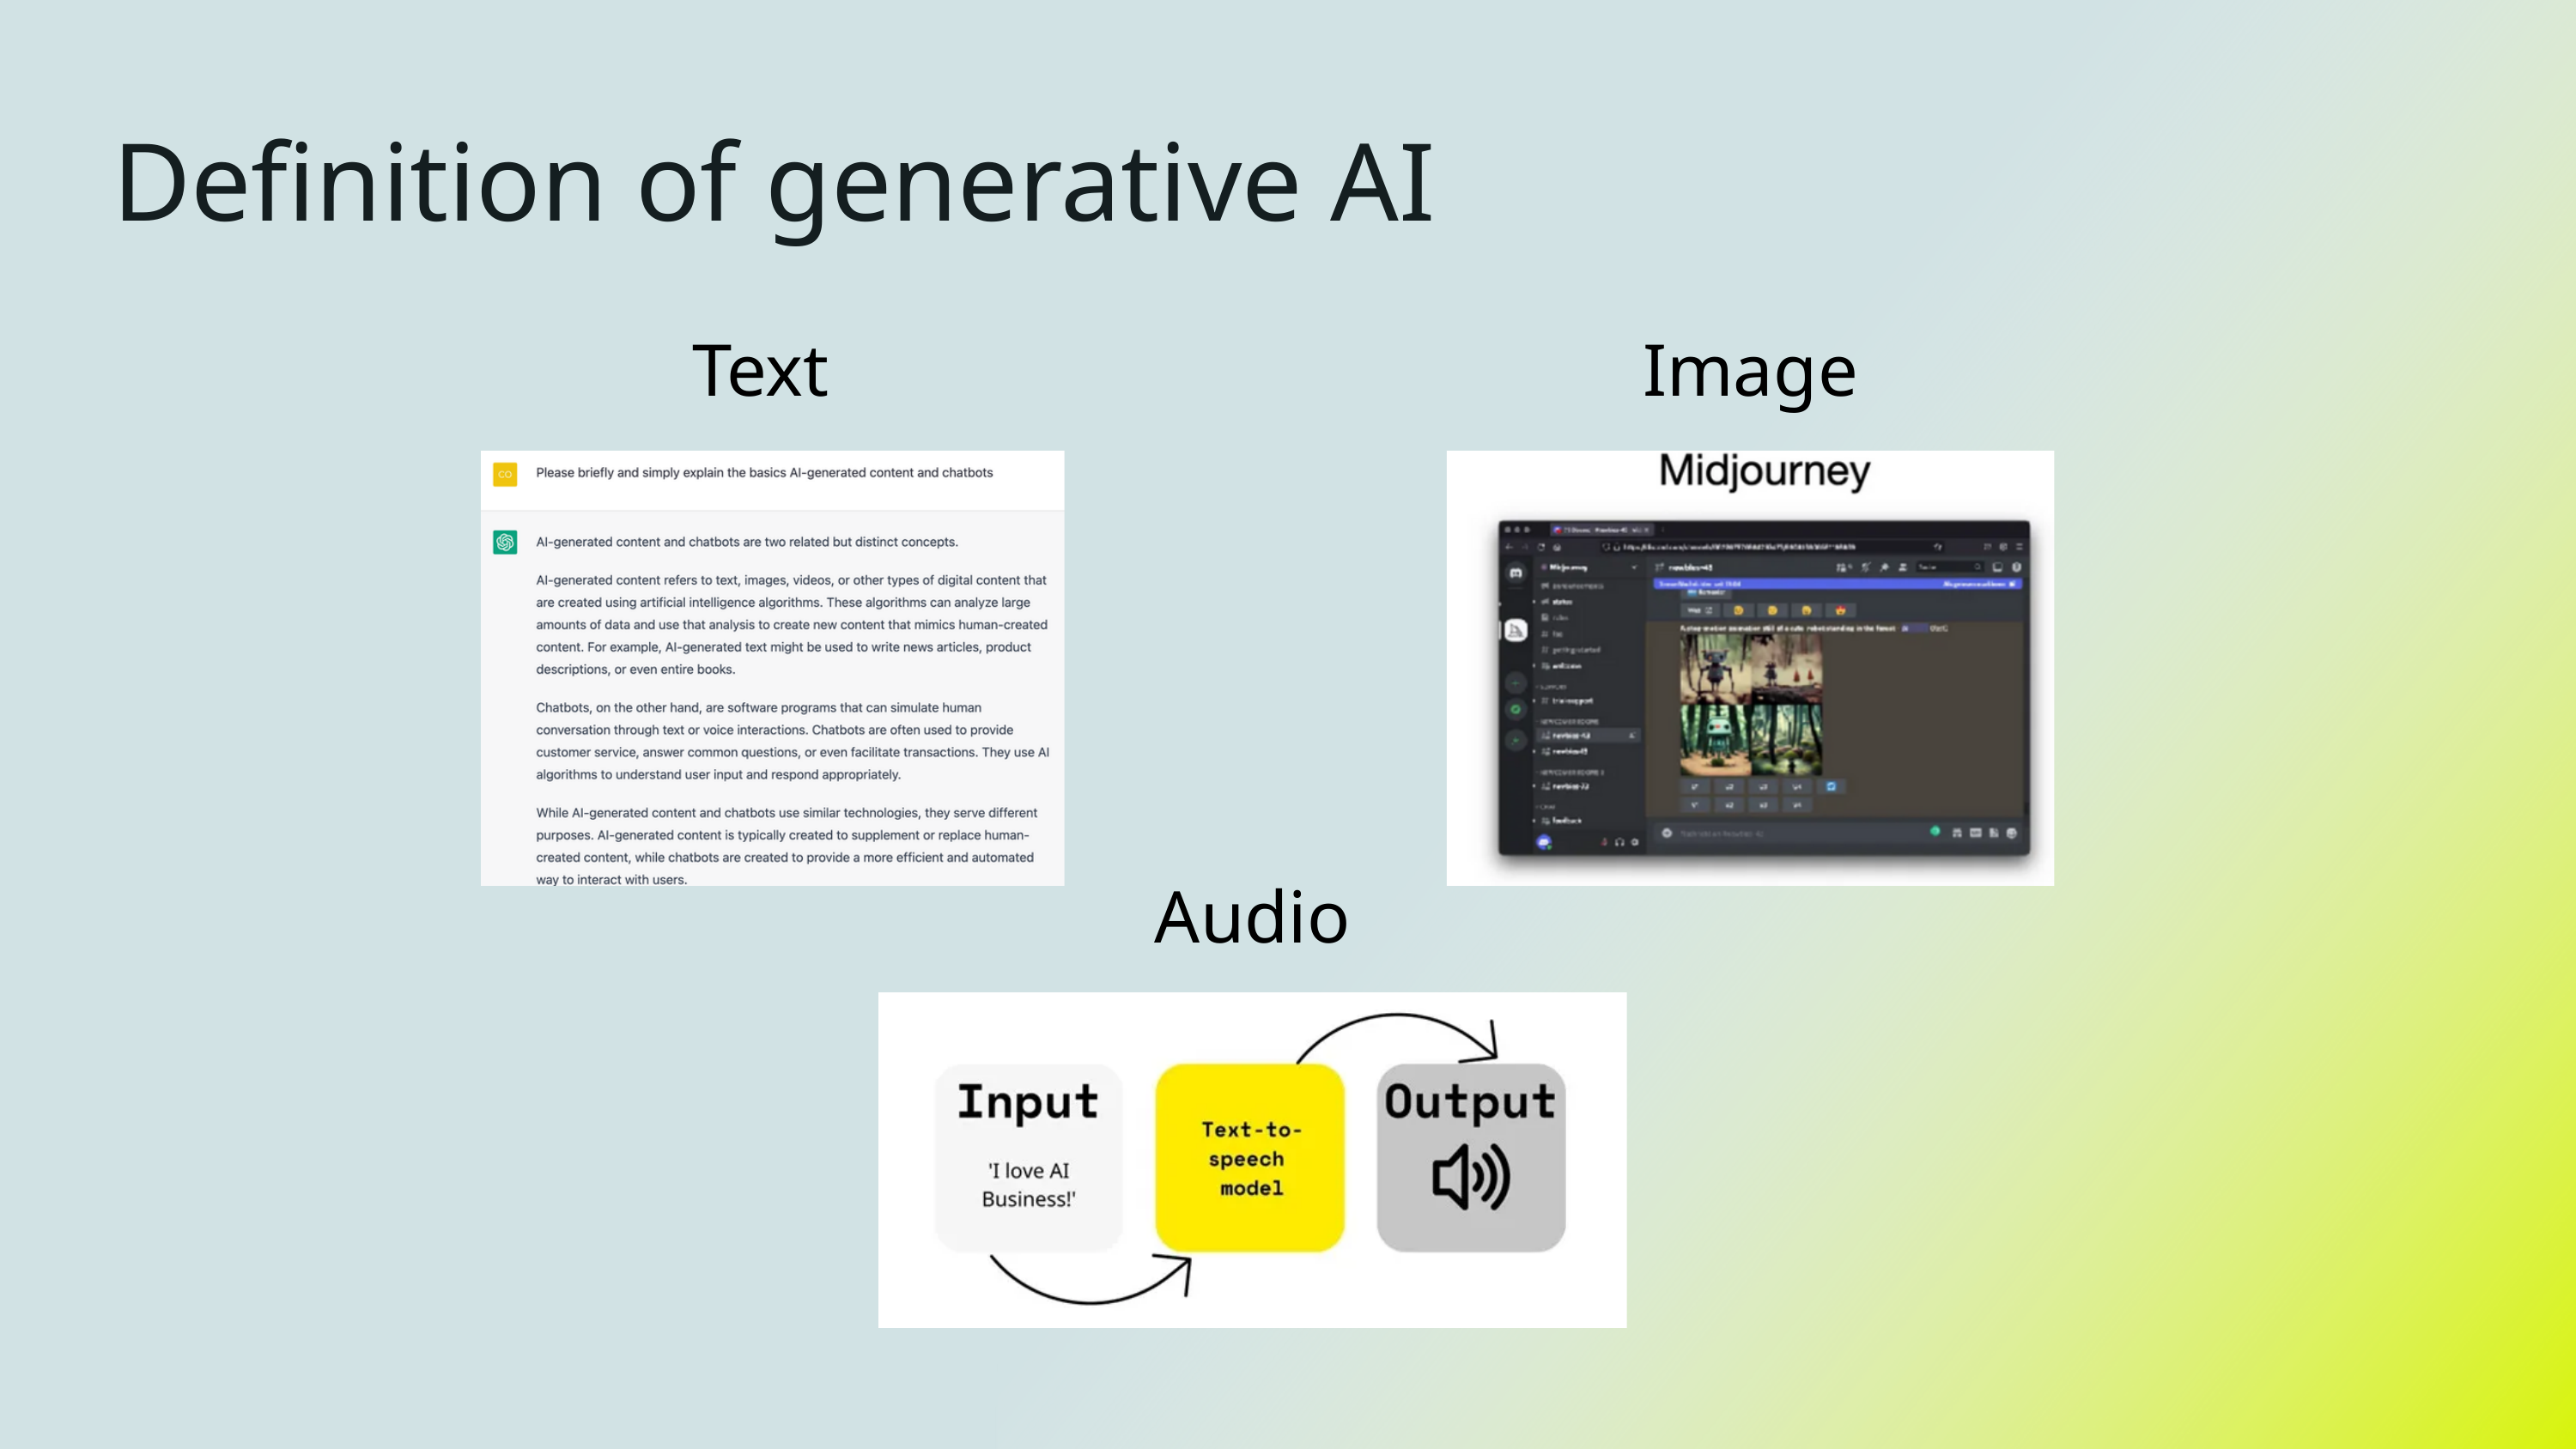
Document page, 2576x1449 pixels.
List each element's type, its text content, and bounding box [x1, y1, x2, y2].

text_box Definition of generative AI [112, 92, 2399, 242]
text_box [994, 0, 2576, 1449]
text_box Image [1446, 310, 2055, 410]
text_box [878, 992, 1627, 1328]
text_box Text [457, 310, 1065, 410]
text_box [1446, 451, 2055, 886]
text_box [481, 451, 1065, 886]
text_box Audio [949, 858, 1557, 958]
